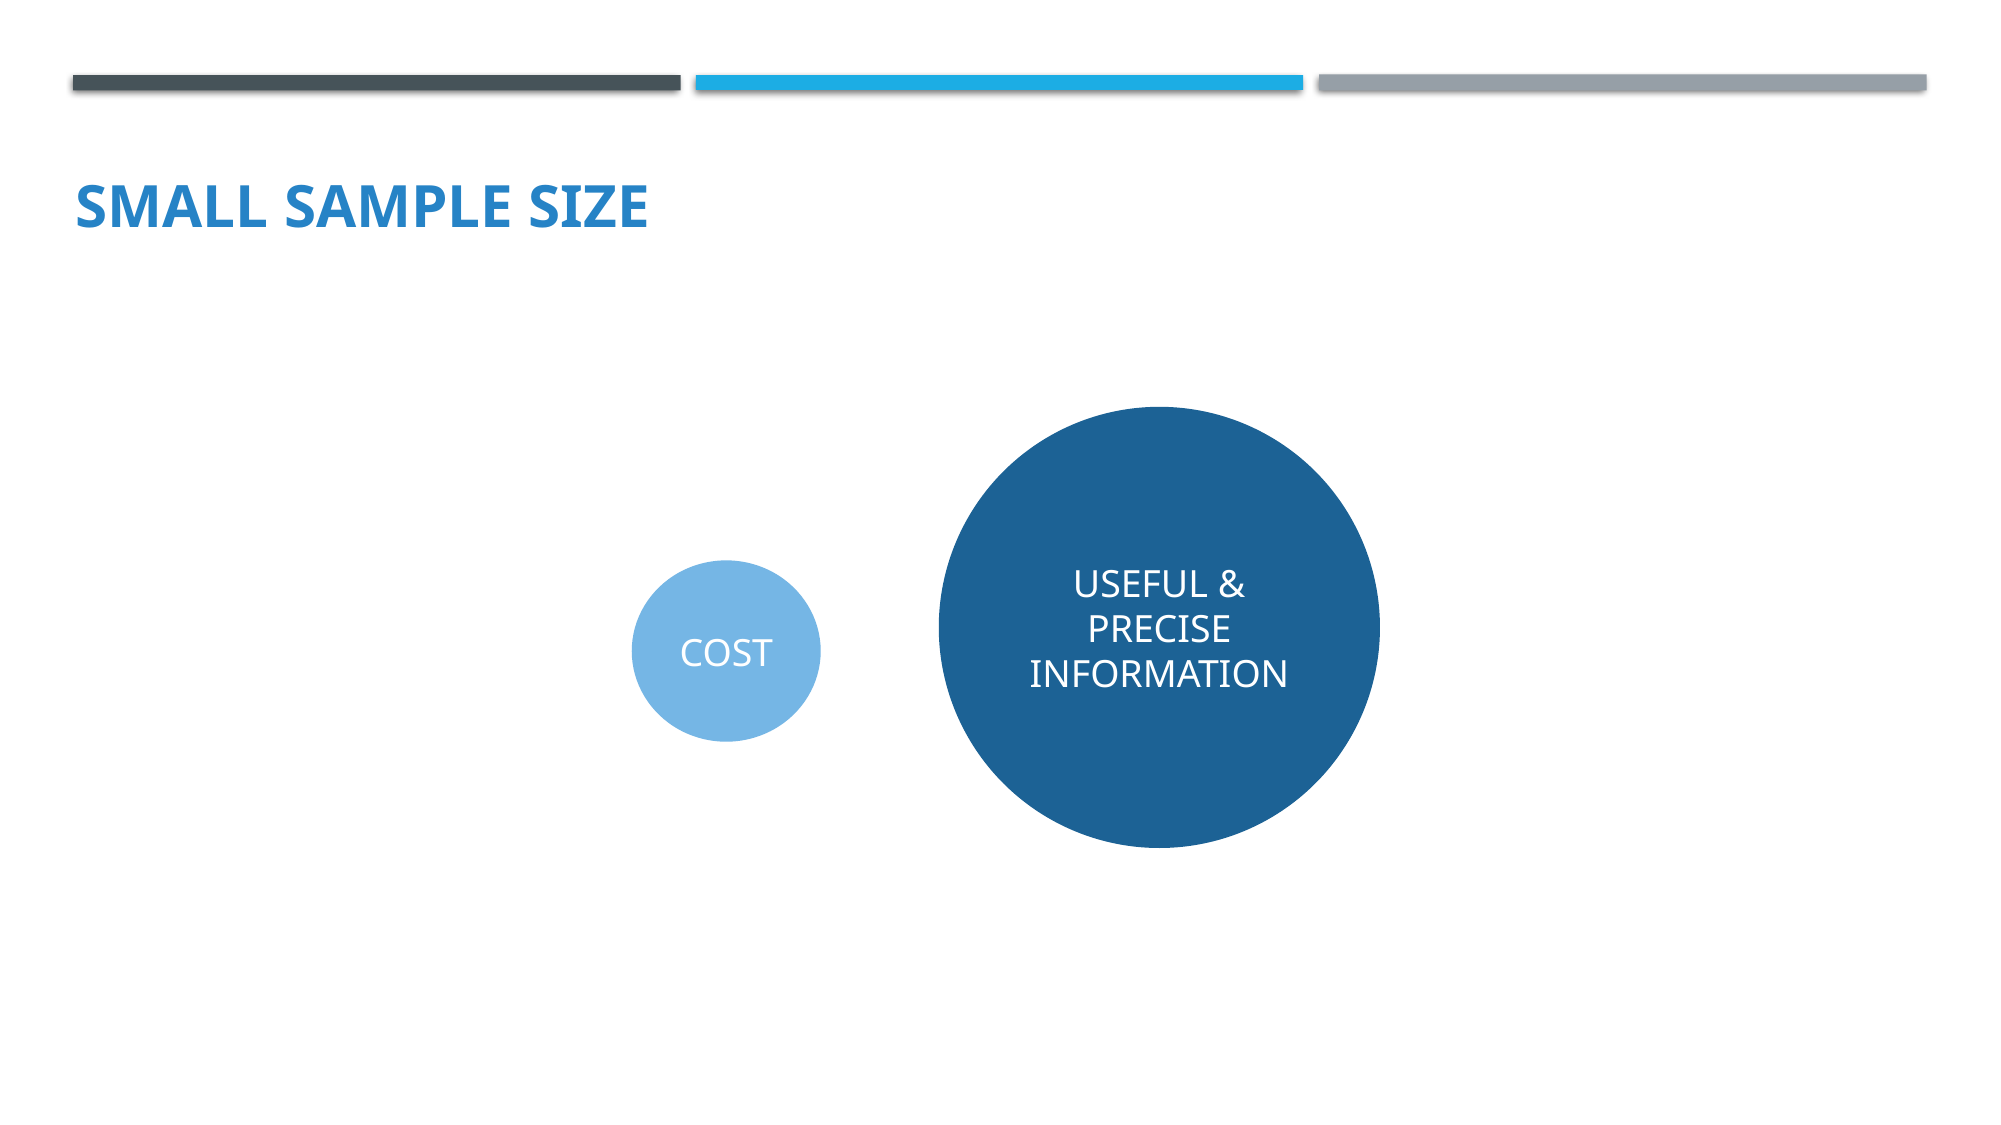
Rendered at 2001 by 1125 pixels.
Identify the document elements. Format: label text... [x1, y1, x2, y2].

title Small sample size [61, 59, 1412, 247]
text_box USEFUL & PRECISE INFORMATION [938, 406, 1380, 849]
text_box COST [631, 560, 821, 742]
